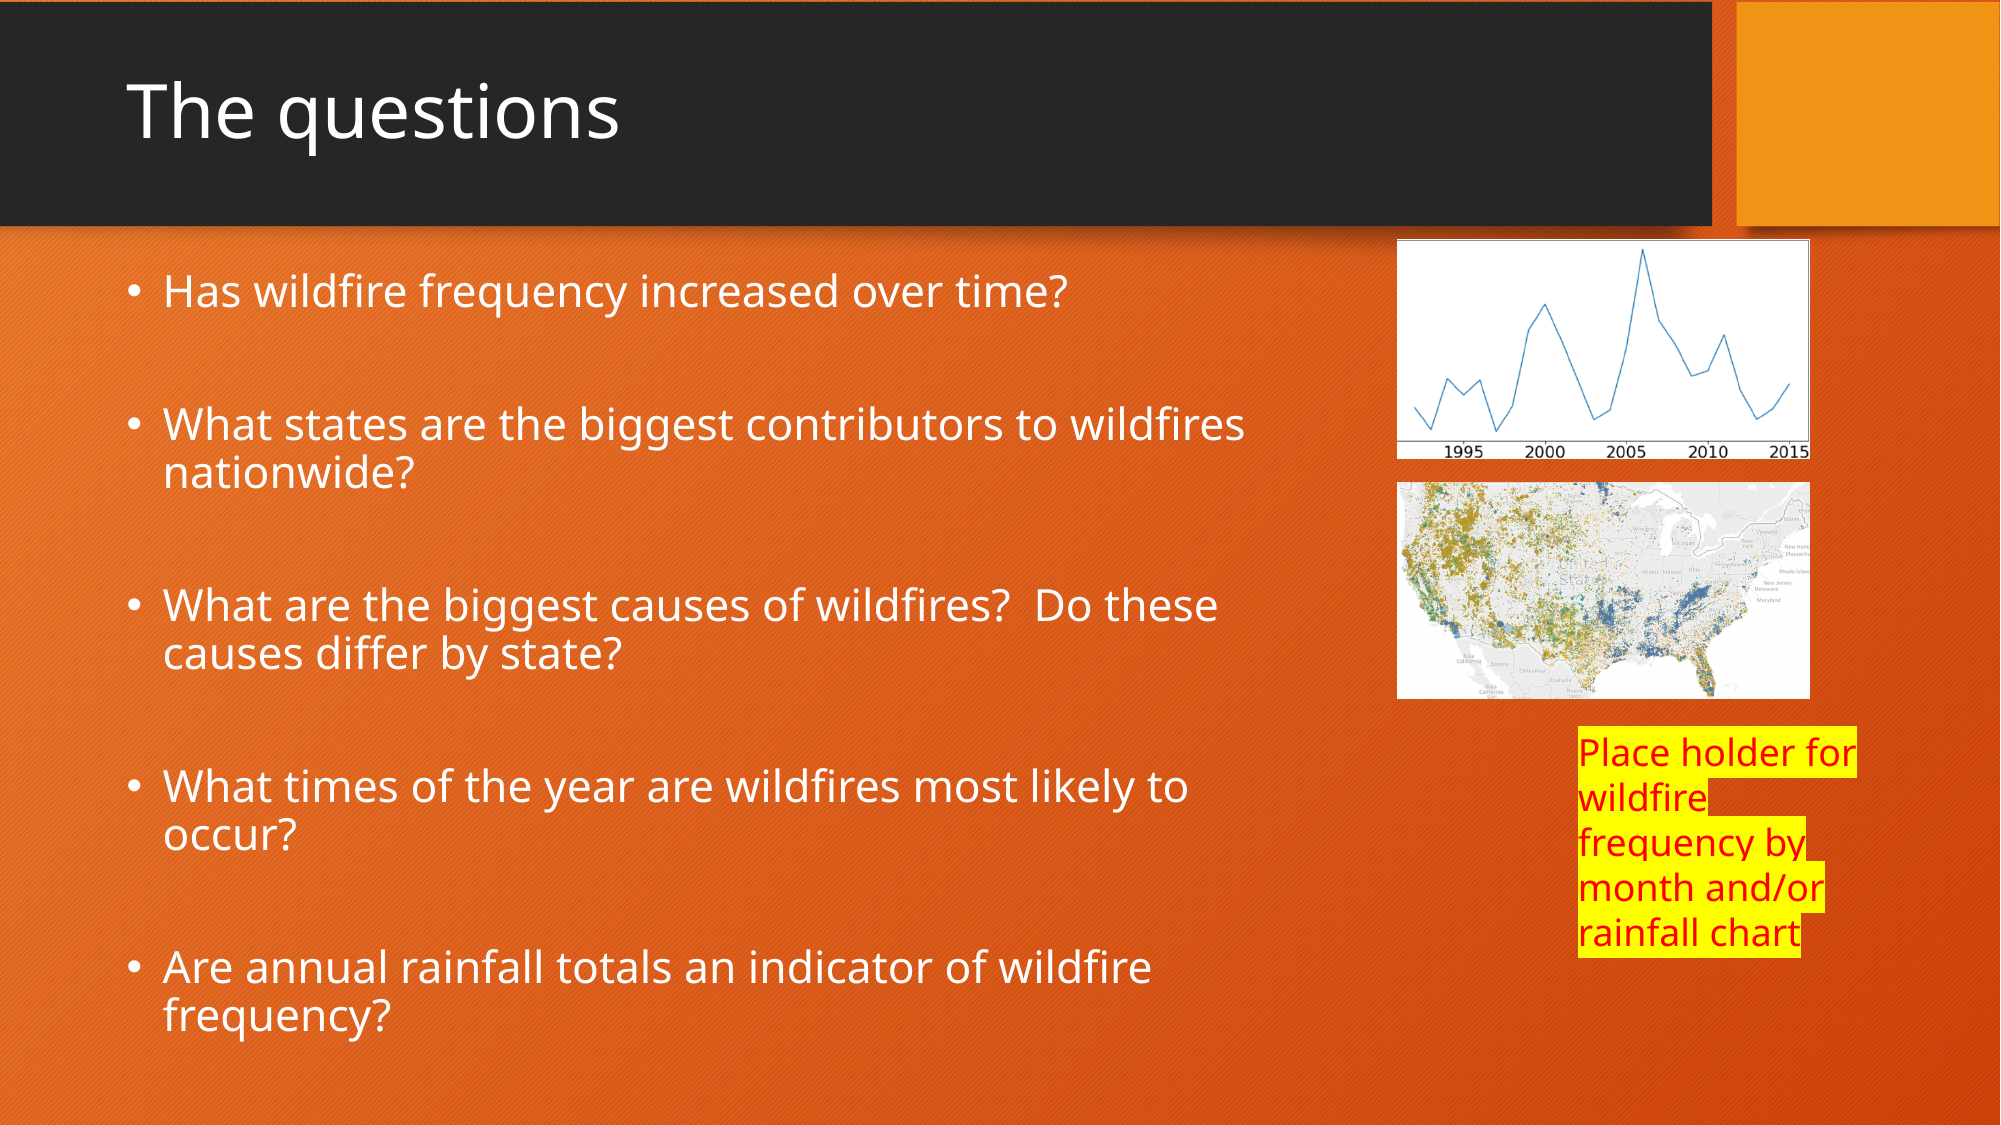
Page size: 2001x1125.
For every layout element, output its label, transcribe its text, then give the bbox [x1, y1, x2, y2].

picture [0, 227, 2000, 460]
title The questions [111, 25, 1689, 203]
list Has wildfire frequency increased over time? What states are the biggest contributors to wildfires nationwide? What are the biggest causes of wildfires? Do these causes differ by state? What times of the year are wildfires most likely to occur? Are annual rainfall totals an indicator of wildfire frequency? [111, 261, 1342, 1052]
text_box Place holder for wildfire frequency by month and/or rainfall chart [1563, 721, 1906, 962]
picture [1397, 482, 1810, 699]
